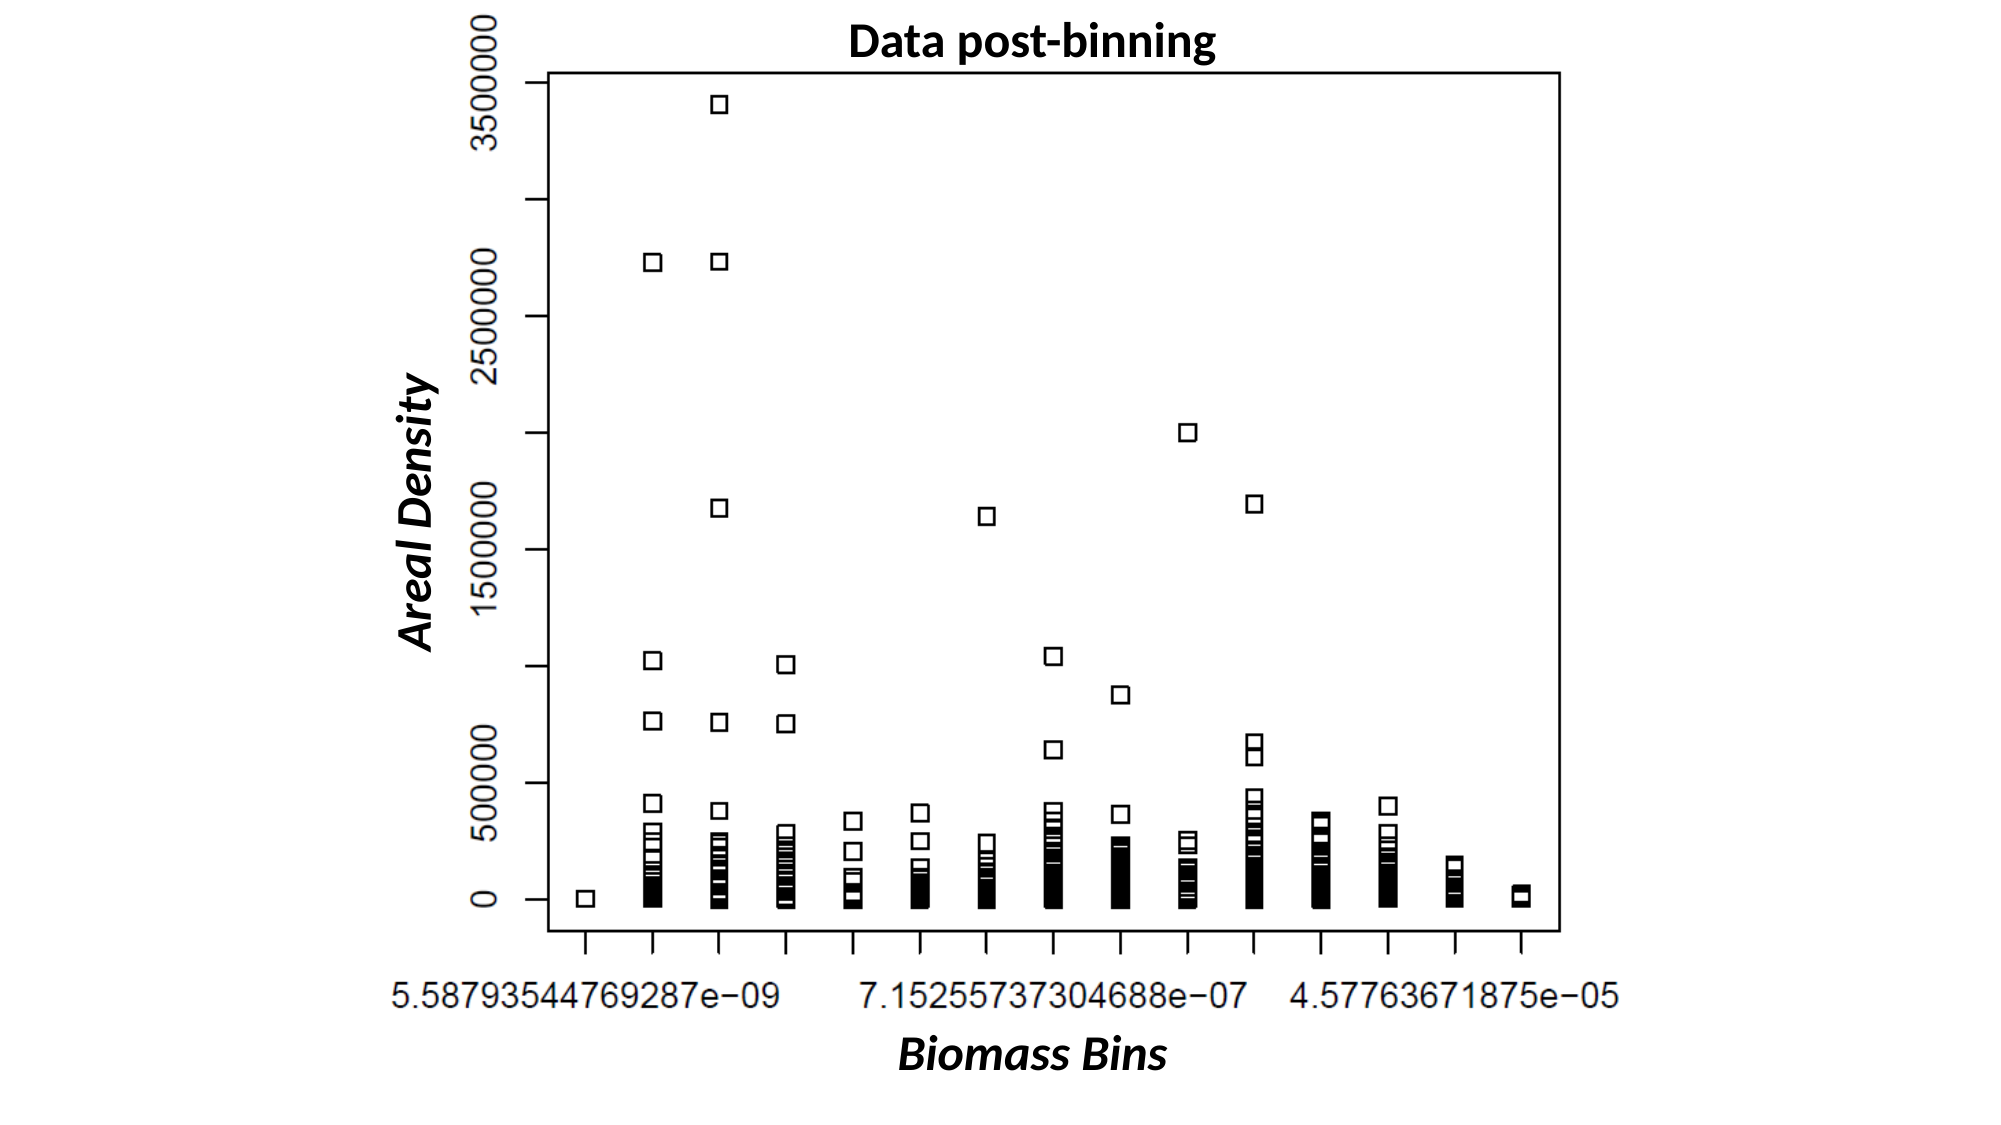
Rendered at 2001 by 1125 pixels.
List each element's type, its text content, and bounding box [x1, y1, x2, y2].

picture [373, 0, 1627, 1026]
text_box Biomass Bins [797, 1026, 1268, 1088]
